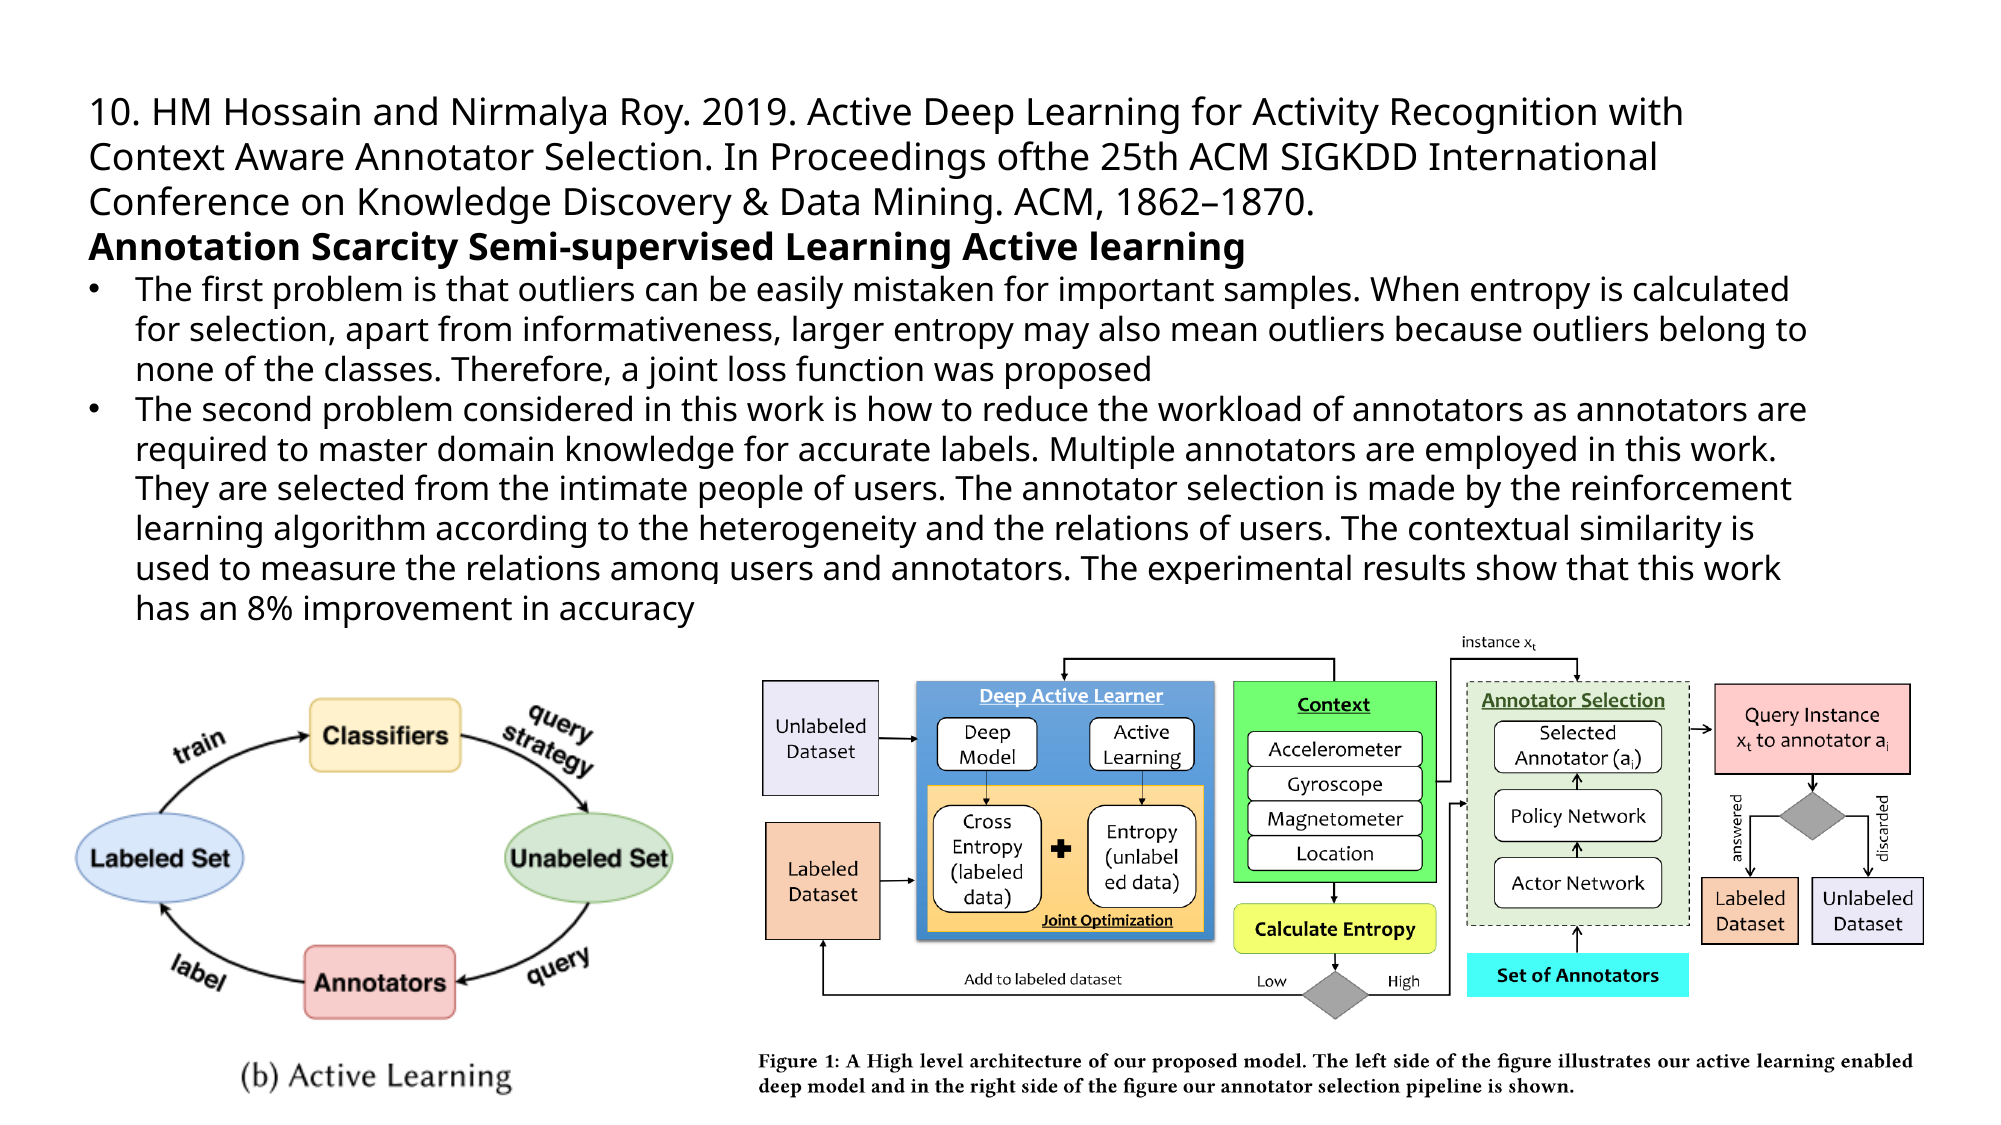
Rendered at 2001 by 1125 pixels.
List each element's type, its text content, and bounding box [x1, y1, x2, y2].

picture [0, 584, 1964, 1125]
text_box 10. HM Hossain and Nirmalya Roy. 2019. Active Deep Learning for Activity Recognition with Context Aware Annotator Selection. In Proceedings ofthe 25th ACM SIGKDD International Conference on Knowledge Discovery & Data Mining. ACM, 1862–1870. Annotation Scarcity Semi-supervised Learning Active learning The first problem is that outliers can be easily mistaken for important samples. When entropy is calculated for selection, apart from informativeness, larger entropy may also mean outliers because outliers belong to none of the classes. Therefore, a joint loss function was proposed The second problem considered in this work is how to reduce the workload of annotators as annotators are required to master domain knowledge for accurate labels. Multiple annotators are employed in this work. They are selected from the intimate people of users. The annotator selection is made by the reinforcement learning algorithm according to the heterogeneity and the relations of users. The contextual similarity is used to measure the relations among users and annotators. The experimental results show that this work has an 8% improvement in accuracy and has a higher convergence rate. [73, 80, 1827, 635]
